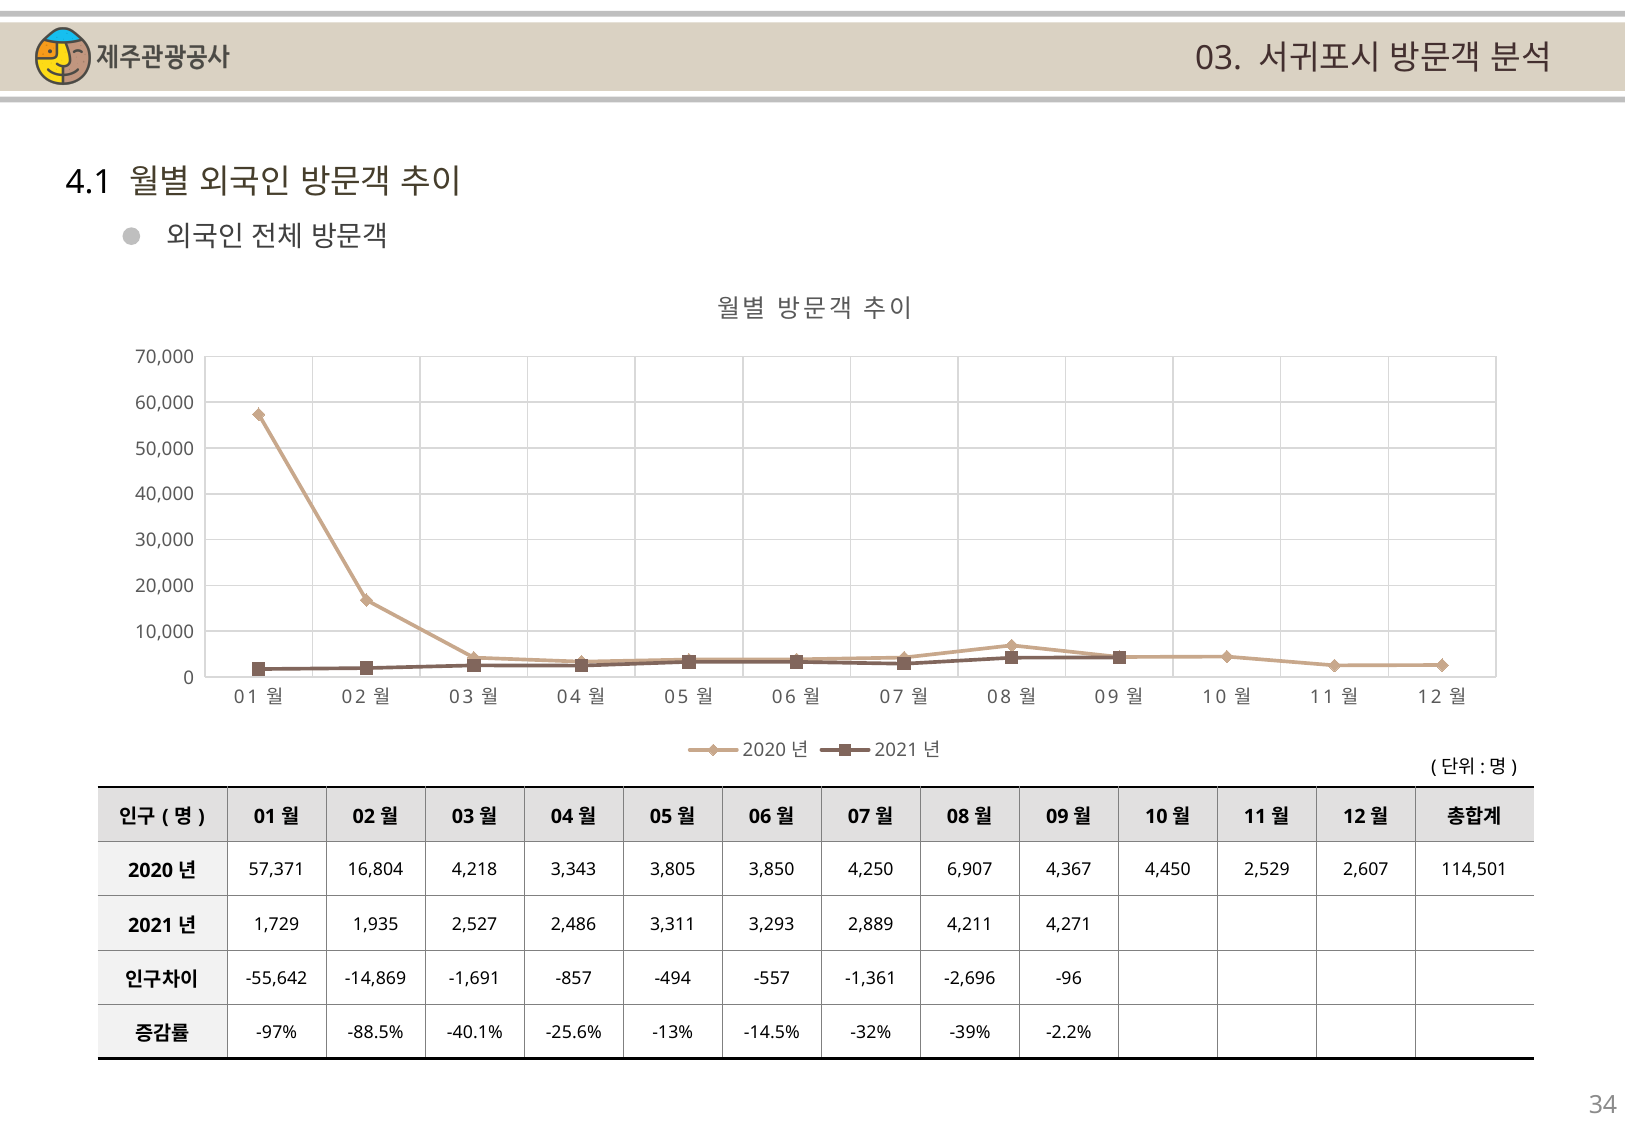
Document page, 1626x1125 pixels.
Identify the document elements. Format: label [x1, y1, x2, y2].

table_cell [921, 1005, 1019, 1057]
table_header [822, 788, 920, 841]
table_cell [1218, 896, 1316, 950]
text_box [151, 210, 404, 260]
table_cell [1119, 951, 1217, 1004]
table_header [327, 788, 425, 841]
table_cell [1020, 1005, 1118, 1057]
table_cell [822, 951, 920, 1004]
table_cell [723, 1005, 821, 1057]
table_cell [228, 842, 326, 895]
table_cell [426, 842, 524, 895]
table_cell [822, 896, 920, 950]
table_header [1416, 788, 1534, 841]
table_header [525, 788, 623, 841]
text_box [50, 152, 1144, 208]
table_cell [98, 951, 227, 1004]
table_cell [327, 951, 425, 1004]
table_cell [1416, 842, 1534, 895]
table_cell [921, 951, 1019, 1004]
table_cell [1218, 951, 1316, 1004]
table_cell [228, 951, 326, 1004]
table_cell [624, 1005, 722, 1057]
table_cell [228, 896, 326, 950]
table_cell [723, 842, 821, 895]
table_cell [1119, 842, 1217, 895]
table_header [1218, 788, 1316, 841]
picture [31, 26, 232, 87]
table_cell [1416, 896, 1534, 950]
table_cell [1416, 1005, 1534, 1057]
table_cell [1416, 951, 1534, 1004]
table_cell [723, 951, 821, 1004]
table_cell [426, 951, 524, 1004]
table_cell [1119, 896, 1217, 950]
table_header [921, 788, 1019, 841]
table_cell [921, 896, 1019, 950]
table_header [426, 788, 524, 841]
table_cell [525, 896, 623, 950]
table_header [228, 788, 326, 841]
table_cell [1218, 842, 1316, 895]
table_cell [426, 1005, 524, 1057]
table_cell [98, 896, 227, 950]
table_cell [624, 842, 722, 895]
text_box [1416, 747, 1532, 786]
chart [106, 262, 1525, 769]
table_cell [822, 1005, 920, 1057]
table_cell [624, 951, 722, 1004]
table_cell [525, 951, 623, 1004]
table_cell [98, 1005, 227, 1057]
table_cell [327, 1005, 425, 1057]
table_cell [822, 842, 920, 895]
table_cell [1020, 896, 1118, 950]
text_box [121, 226, 141, 246]
table_cell [1317, 842, 1415, 895]
table_header [1317, 788, 1415, 841]
table_cell [921, 842, 1019, 895]
table_cell [1020, 842, 1118, 895]
table_header [98, 788, 227, 841]
table_cell [327, 842, 425, 895]
table_cell [426, 896, 524, 950]
table_header [723, 788, 821, 841]
table_cell [525, 1005, 623, 1057]
table_cell [228, 1005, 326, 1057]
table_cell [98, 842, 227, 895]
table_cell [1119, 1005, 1217, 1057]
table_cell [624, 896, 722, 950]
table_cell [723, 896, 821, 950]
table_cell [1317, 896, 1415, 950]
table_header [624, 788, 722, 841]
table_cell [525, 842, 623, 895]
table_cell [1317, 951, 1415, 1004]
table_header [1119, 788, 1217, 841]
table_cell [1020, 951, 1118, 1004]
slide_number [1251, 1063, 1618, 1123]
table_cell [327, 896, 425, 950]
text_box [1042, 28, 1595, 84]
table_cell [1218, 1005, 1316, 1057]
table_header [1020, 788, 1118, 841]
table_cell [1317, 1005, 1415, 1057]
